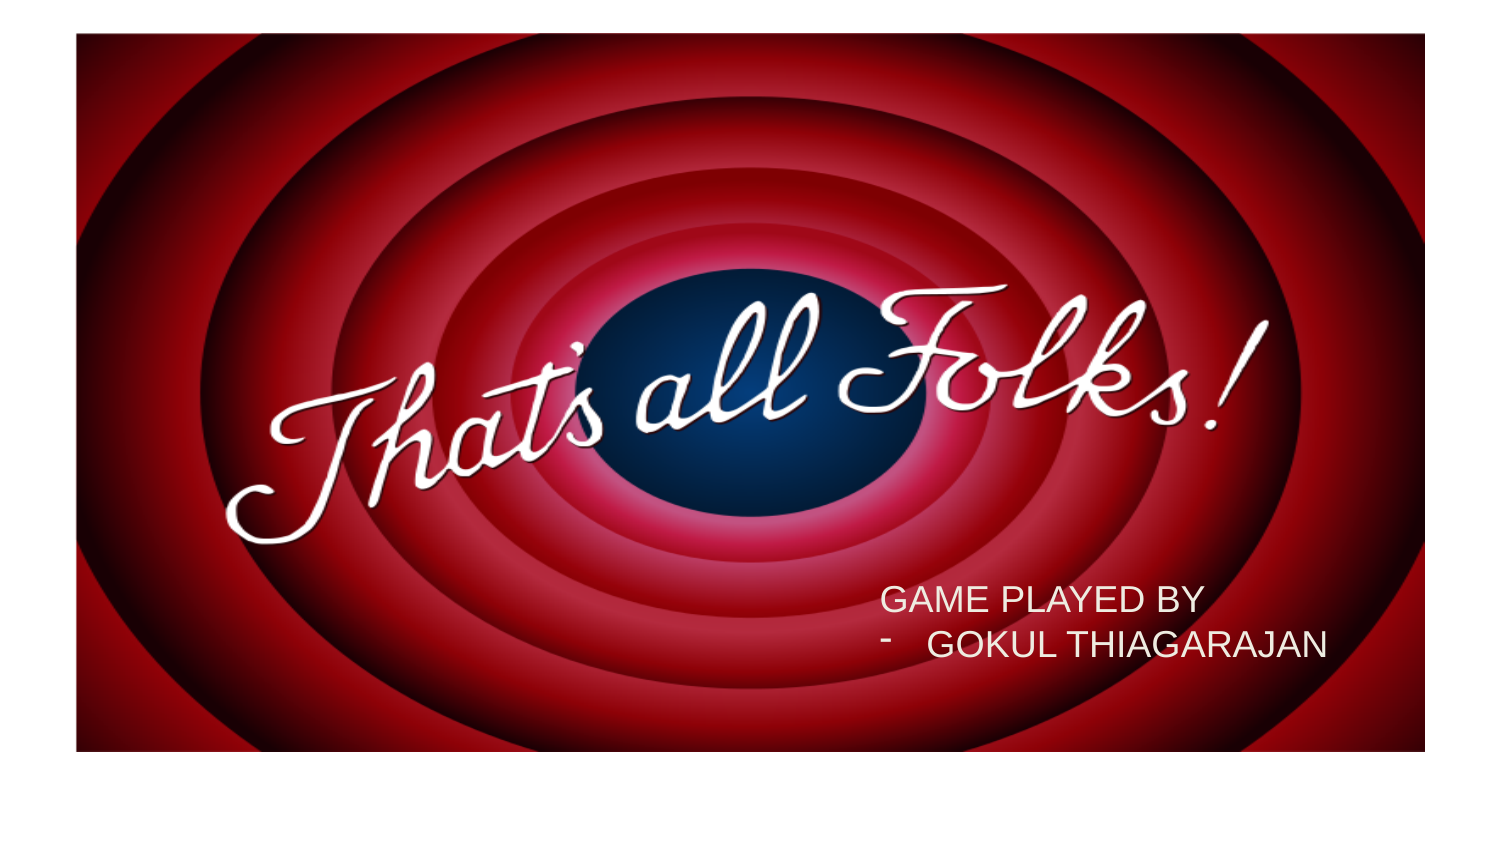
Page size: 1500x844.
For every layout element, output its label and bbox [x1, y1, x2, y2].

picture [74, 33, 1426, 752]
